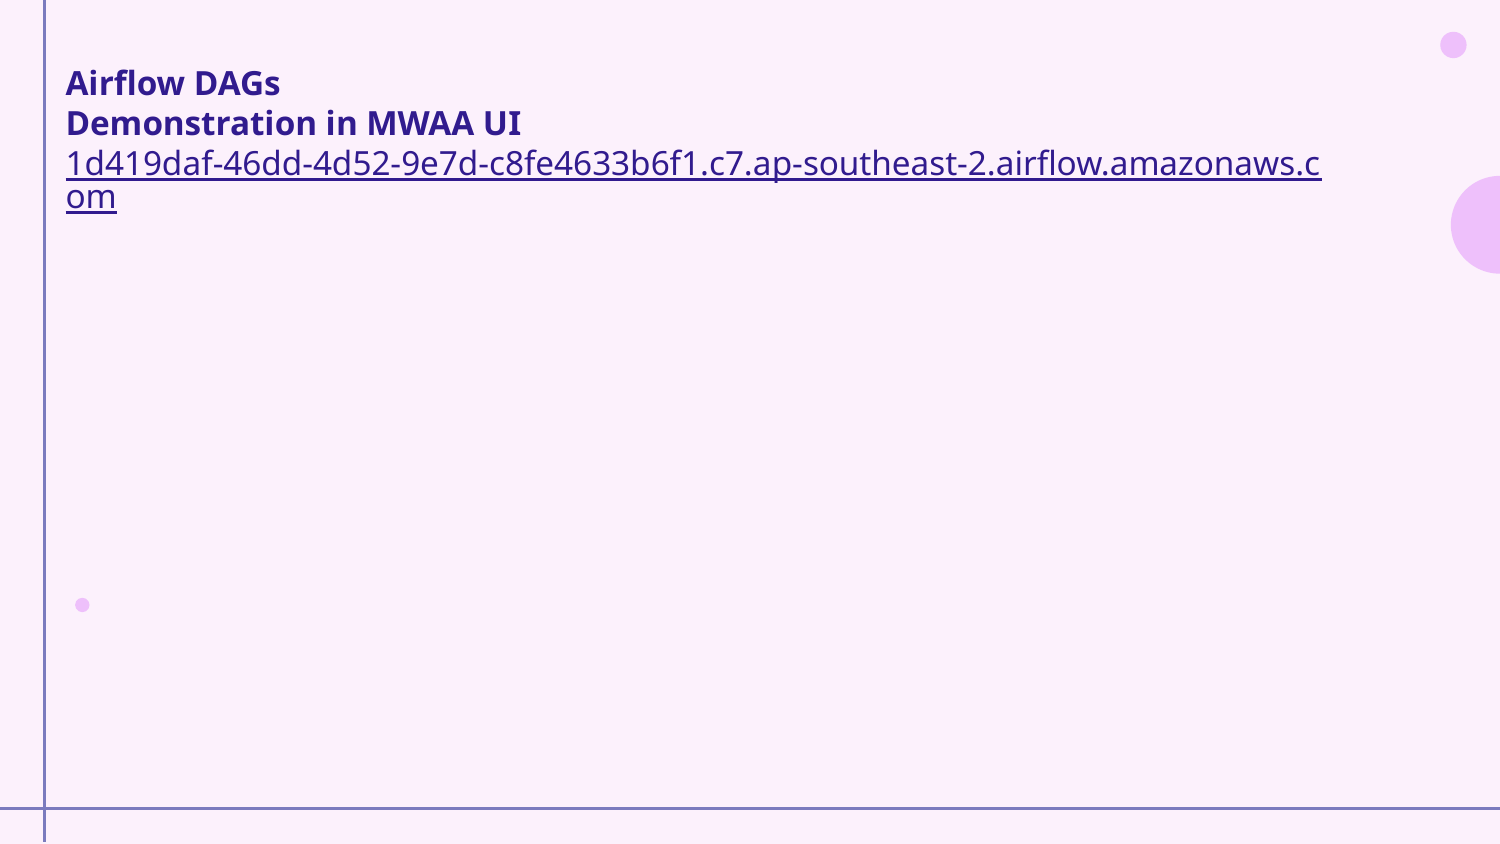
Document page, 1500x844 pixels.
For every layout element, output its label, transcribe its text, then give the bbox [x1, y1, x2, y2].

text_box Airflow DAGs Demonstration in MWAA UI 1d419daf-46dd-4d52-9e7d-c8fe4633b6f1.c7.ap-southeast-2.airflow.amazonaws.com [50, 47, 1355, 251]
